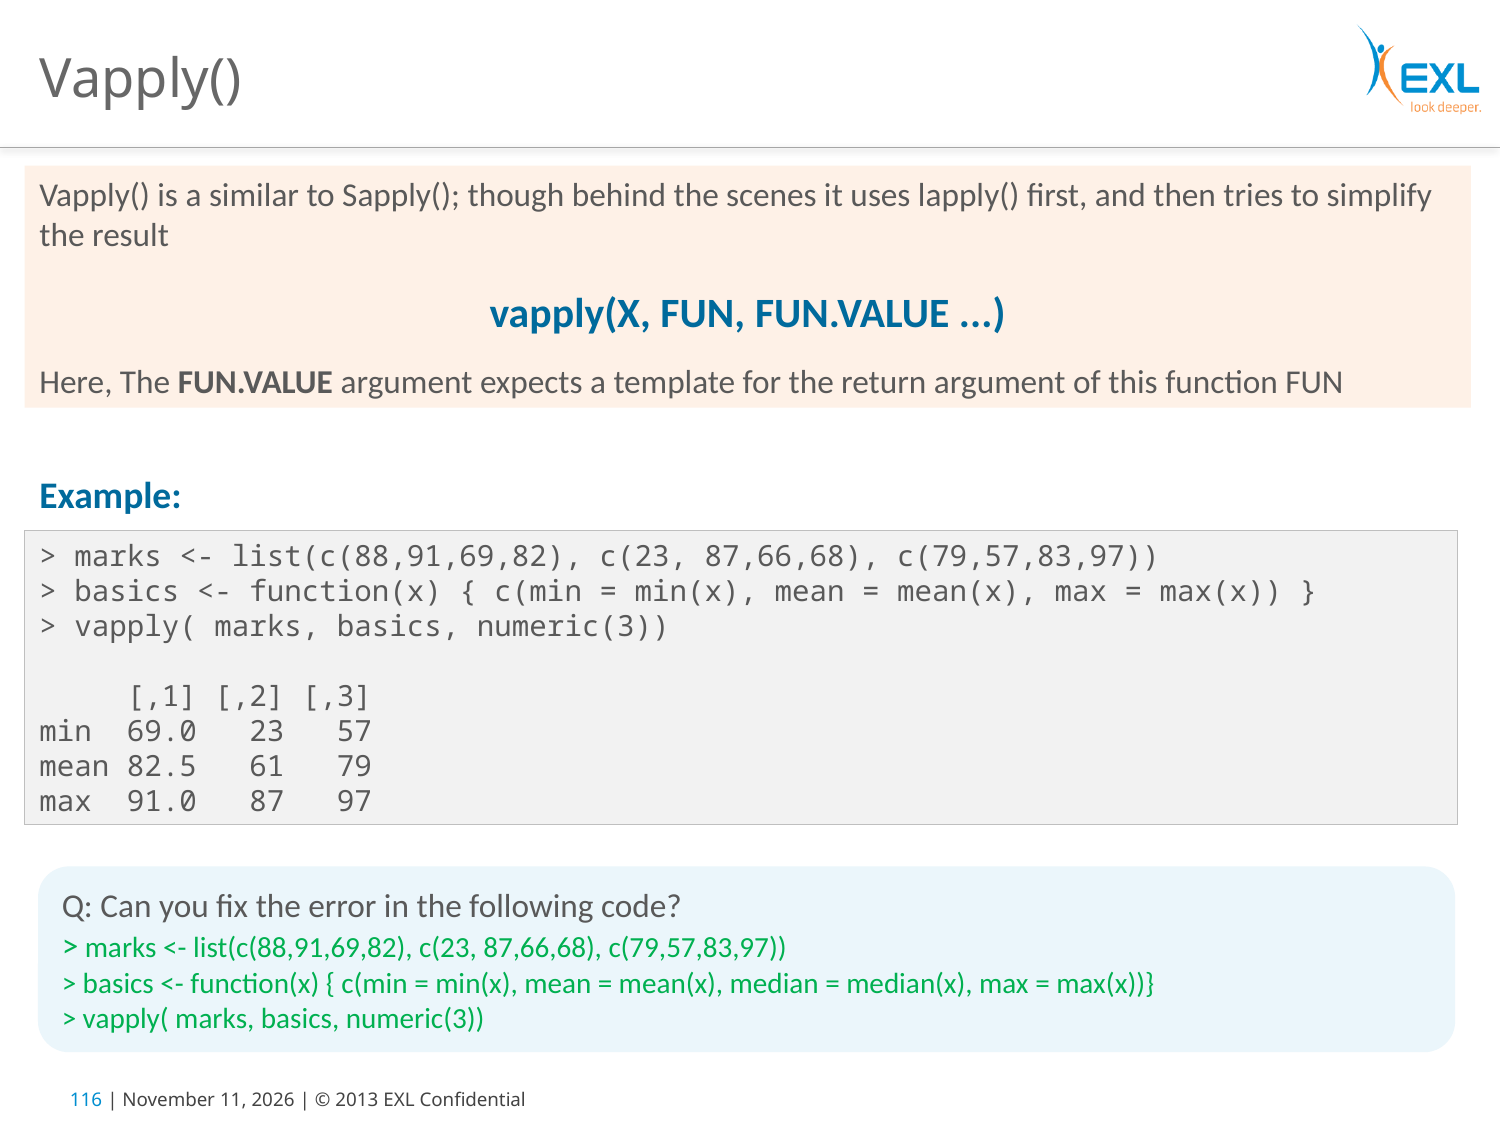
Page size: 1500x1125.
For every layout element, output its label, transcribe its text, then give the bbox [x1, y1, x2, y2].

text_box Vapply() is a similar to Sapply(); though behind the scenes it uses lapply() first, and then tries to simplify the result vapply(X, FUN, FUN.VALUE ...) Here, The FUN.VALUE argument expects a template for the return argument of this function FUN [24, 165, 1471, 408]
text_box Example: [24, 463, 1471, 524]
text_box > marks <- list(c(88,91,69,82), c(23, 87,66,68), c(79,57,83,97)) > basics <- function(x) { c(min = min(x), mean = mean(x), max = max(x)) } > vapply( marks, basics, numeric(3)) [,1] [,2] [,3] min 69.0 23 57 mean 82.5 61 79 max 91.0 87 97 [24, 530, 1458, 825]
picture [1478, 19, 1488, 121]
title Vapply() [24, 6, 1478, 154]
text_box Q: Can you fix the error in the following code? > marks <- list(c(88,91,69,82), c(23, 87,66,68), c(79,57,83,97)) > basics <- function(x) { c(min = min(x), mean = mean(x), median = median(x), max = max(x))} > vapply( marks, basics, numeric(3)) [35, 864, 1458, 1055]
